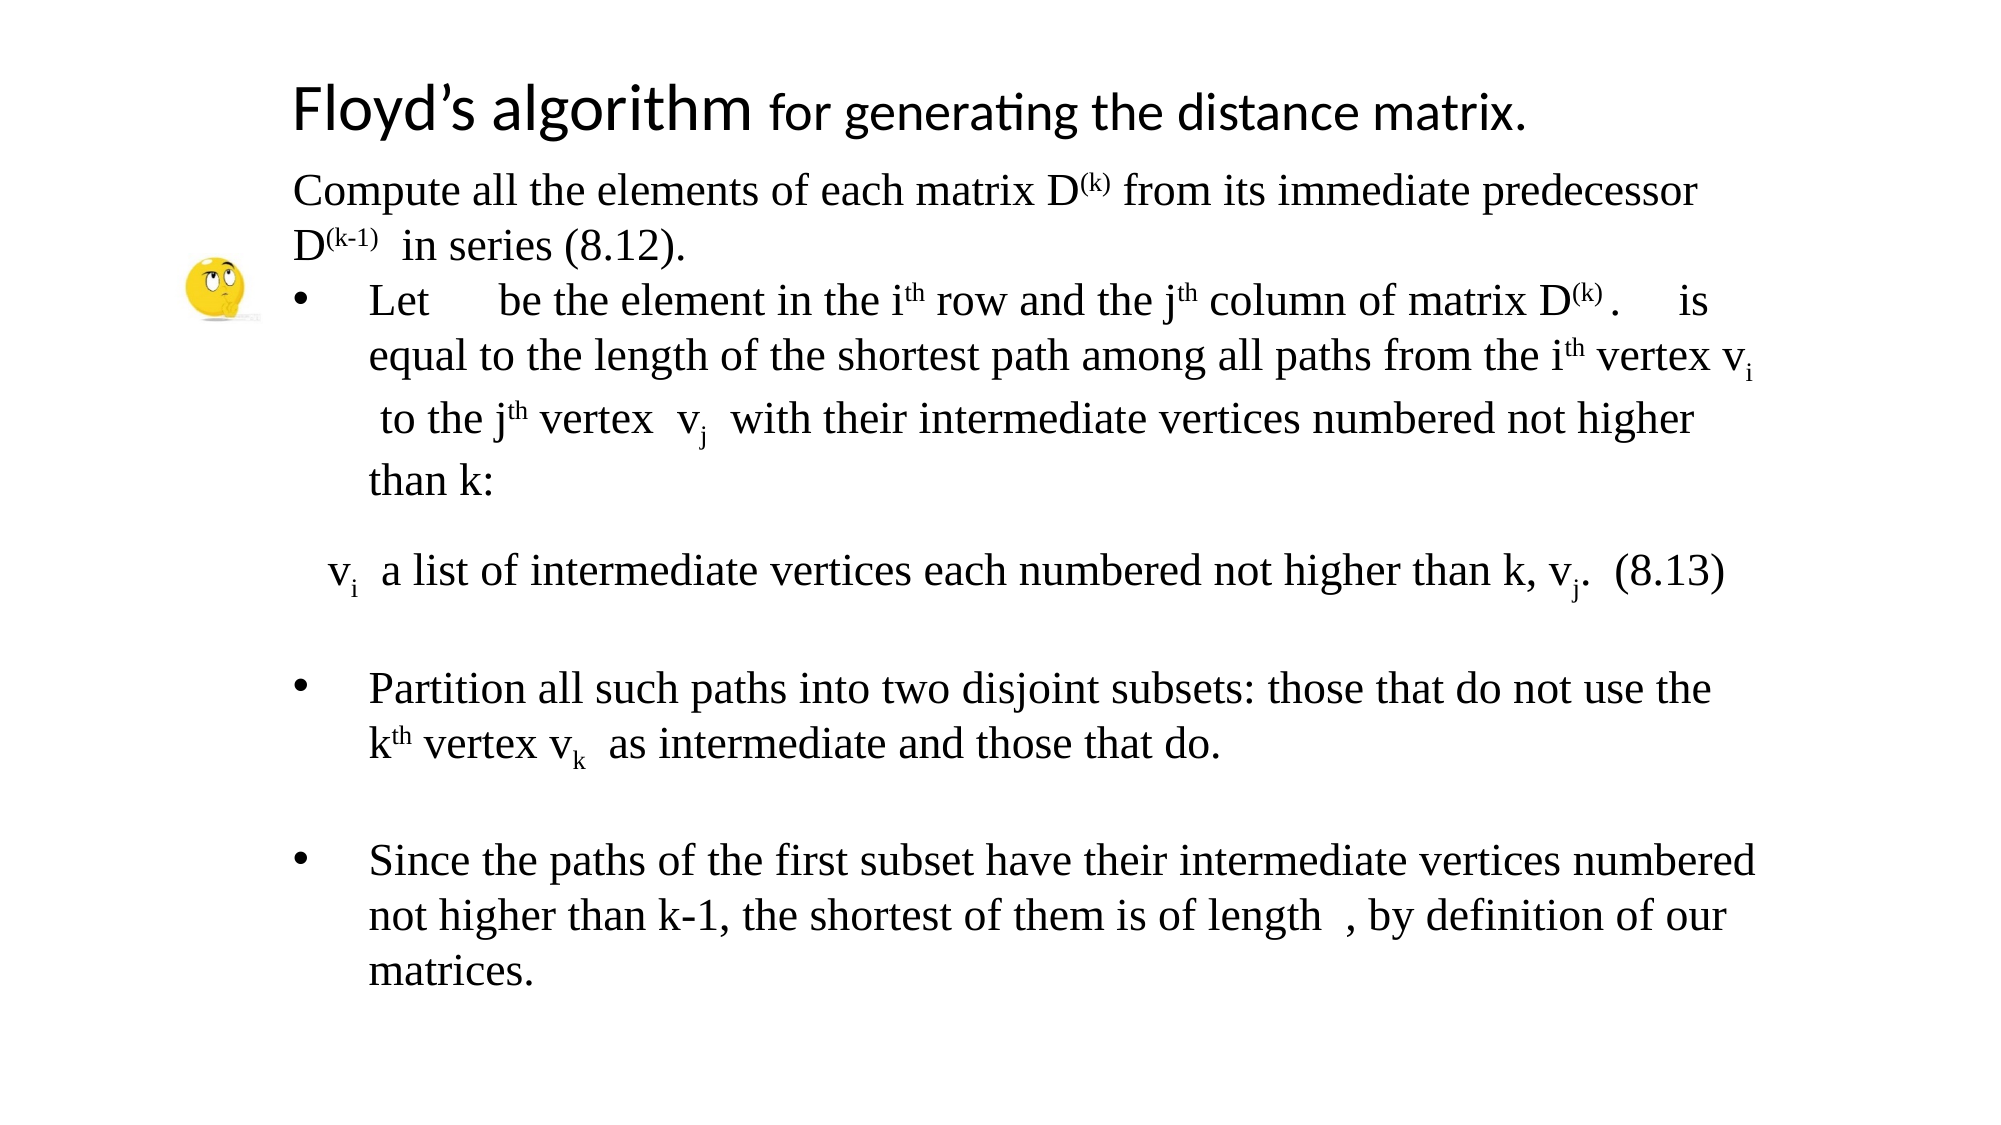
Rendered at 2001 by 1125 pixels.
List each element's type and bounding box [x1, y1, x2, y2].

picture [166, 253, 263, 324]
text_box [278, 56, 1570, 152]
